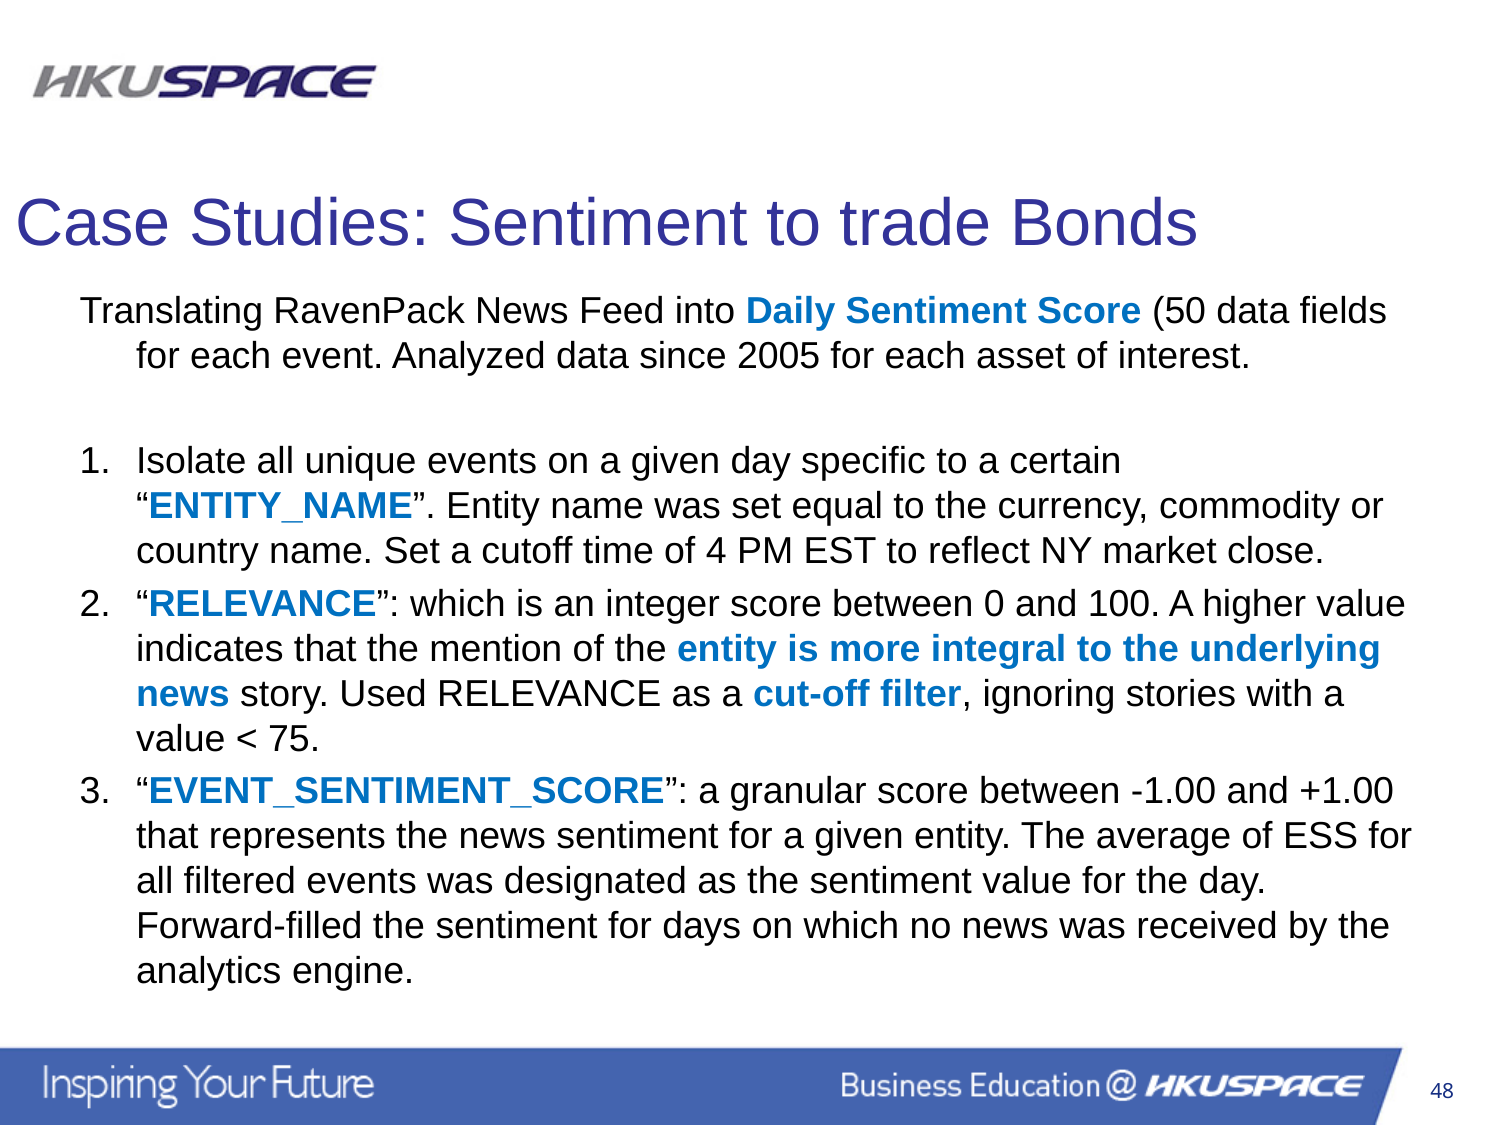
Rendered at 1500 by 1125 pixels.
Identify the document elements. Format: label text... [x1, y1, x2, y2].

title Case Studies: Sentiment to trade Bonds [0, 101, 1325, 266]
text_box Translating RavenPack News Feed into Daily Sentiment Score (50 data fields for each event. Analyzed data since 2005 for each asset of interest. Isolate all unique events on a given day specific to a certain “ENTITY_NAME”. Entity name was set equal to the currency, commodity or country name. Set a cutoff time of 4 PM EST to reflect NY market close. “RELEVANCE”: which is an integer score between 0 and 100. A higher value indicates that the mention of the entity is more integral to the underlying news story. Used RELEVANCE as a cut-off filter, ignoring stories with a value < 75. “EVENT_SENTIMENT_SCORE”: a granular score between -1.00 and +1.00 that represents the news sentiment for a given entity. The average of ESS for all filtered events was designated as the sentiment value for the day. Forward-filled the sentiment for days on which no news was received by the analytics engine. [64, 278, 1436, 1047]
slide_number 48 [1415, 1070, 1499, 1125]
picture [0, 0, 1500, 1125]
